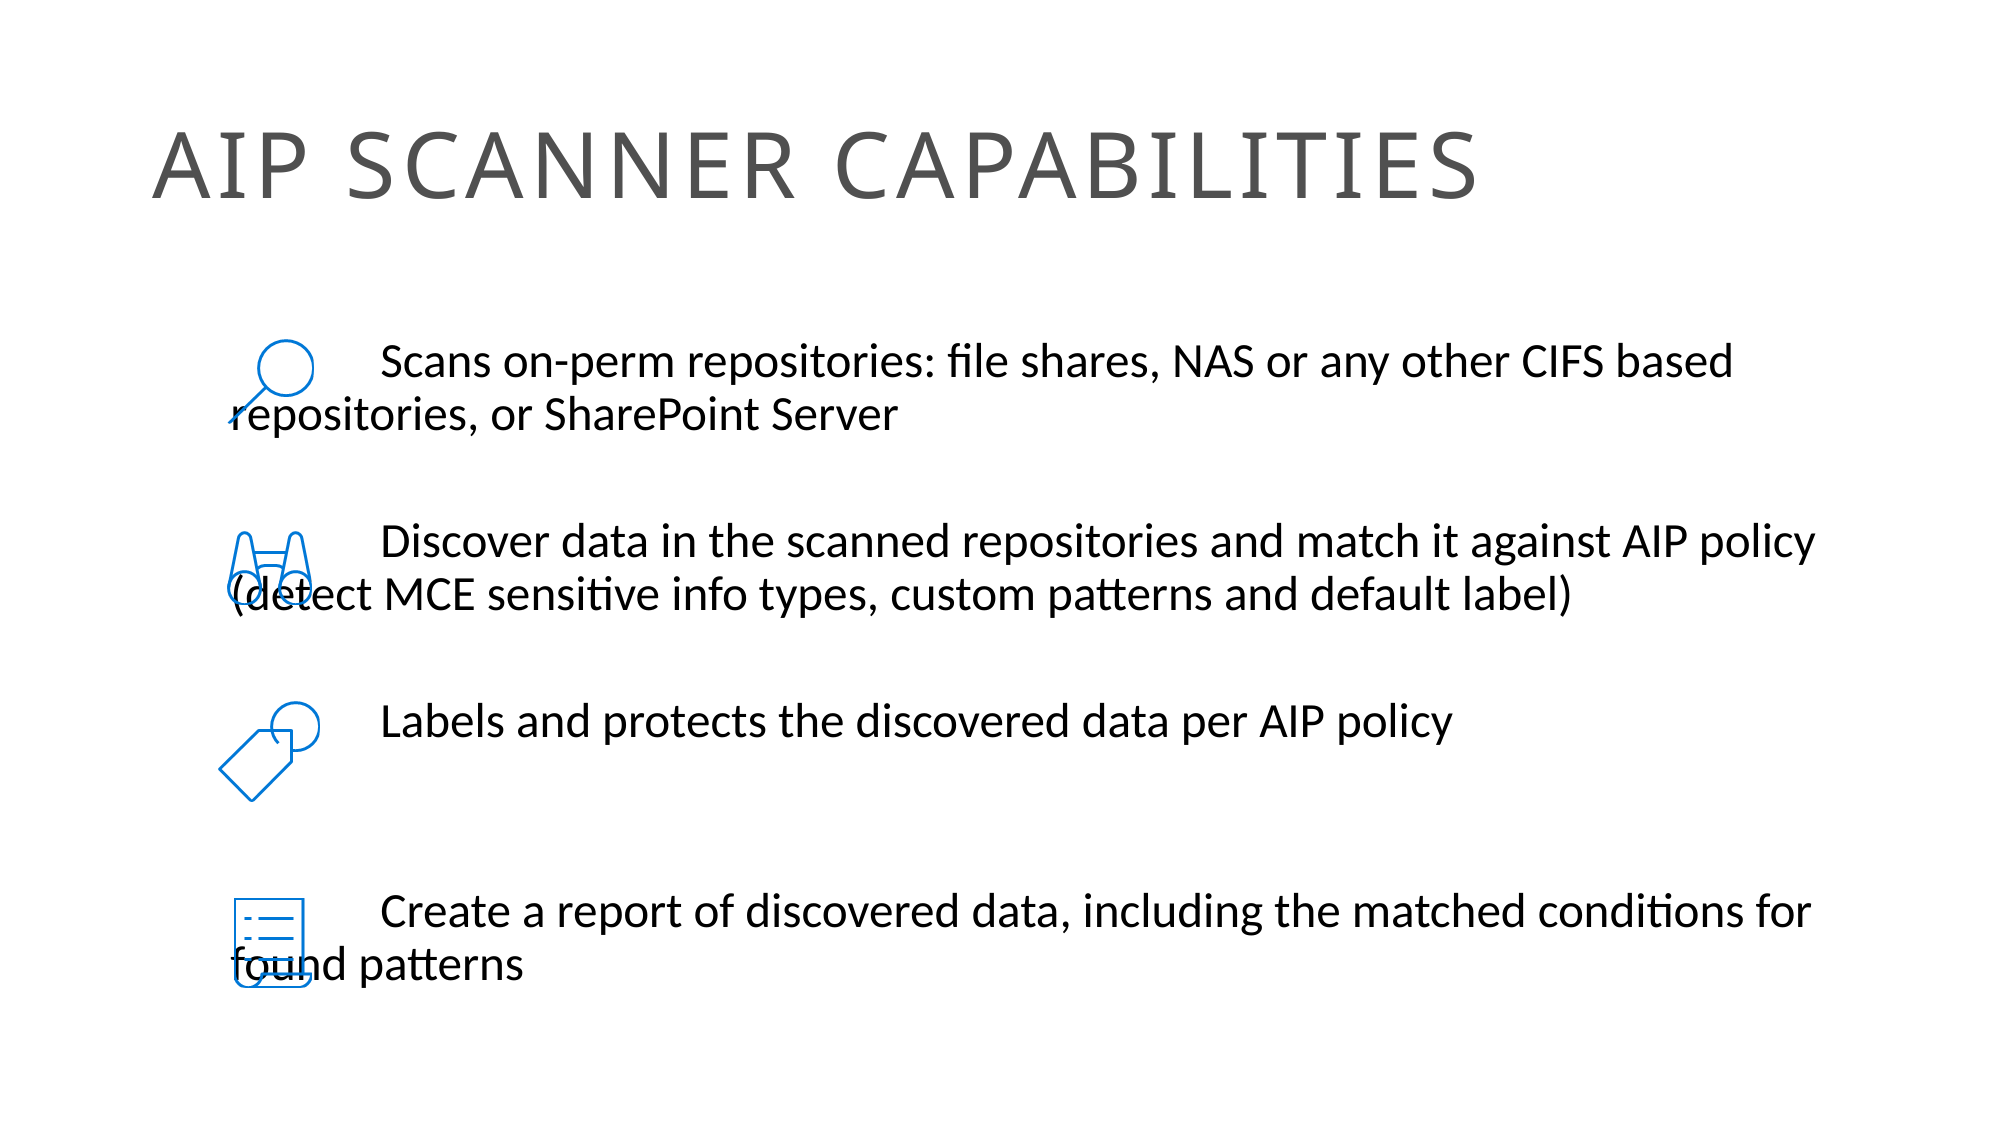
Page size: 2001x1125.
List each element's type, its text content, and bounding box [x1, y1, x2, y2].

list Scans on-perm repositories: file shares, NAS or any other CIFS based repositories, or SharePoint Server Discover data in the scanned repositories and match it against AIP policy (detect MCE sensitive info types, custom patterns and default label) Labels and protects the discovered data per AIP policy Create a report of discovered data, including the matched conditions for found patterns [177, 195, 1957, 1000]
picture [234, 898, 312, 988]
picture [218, 701, 320, 802]
picture [226, 531, 312, 605]
title AIP Scanner capabilities [137, 59, 1863, 278]
picture [227, 339, 314, 424]
